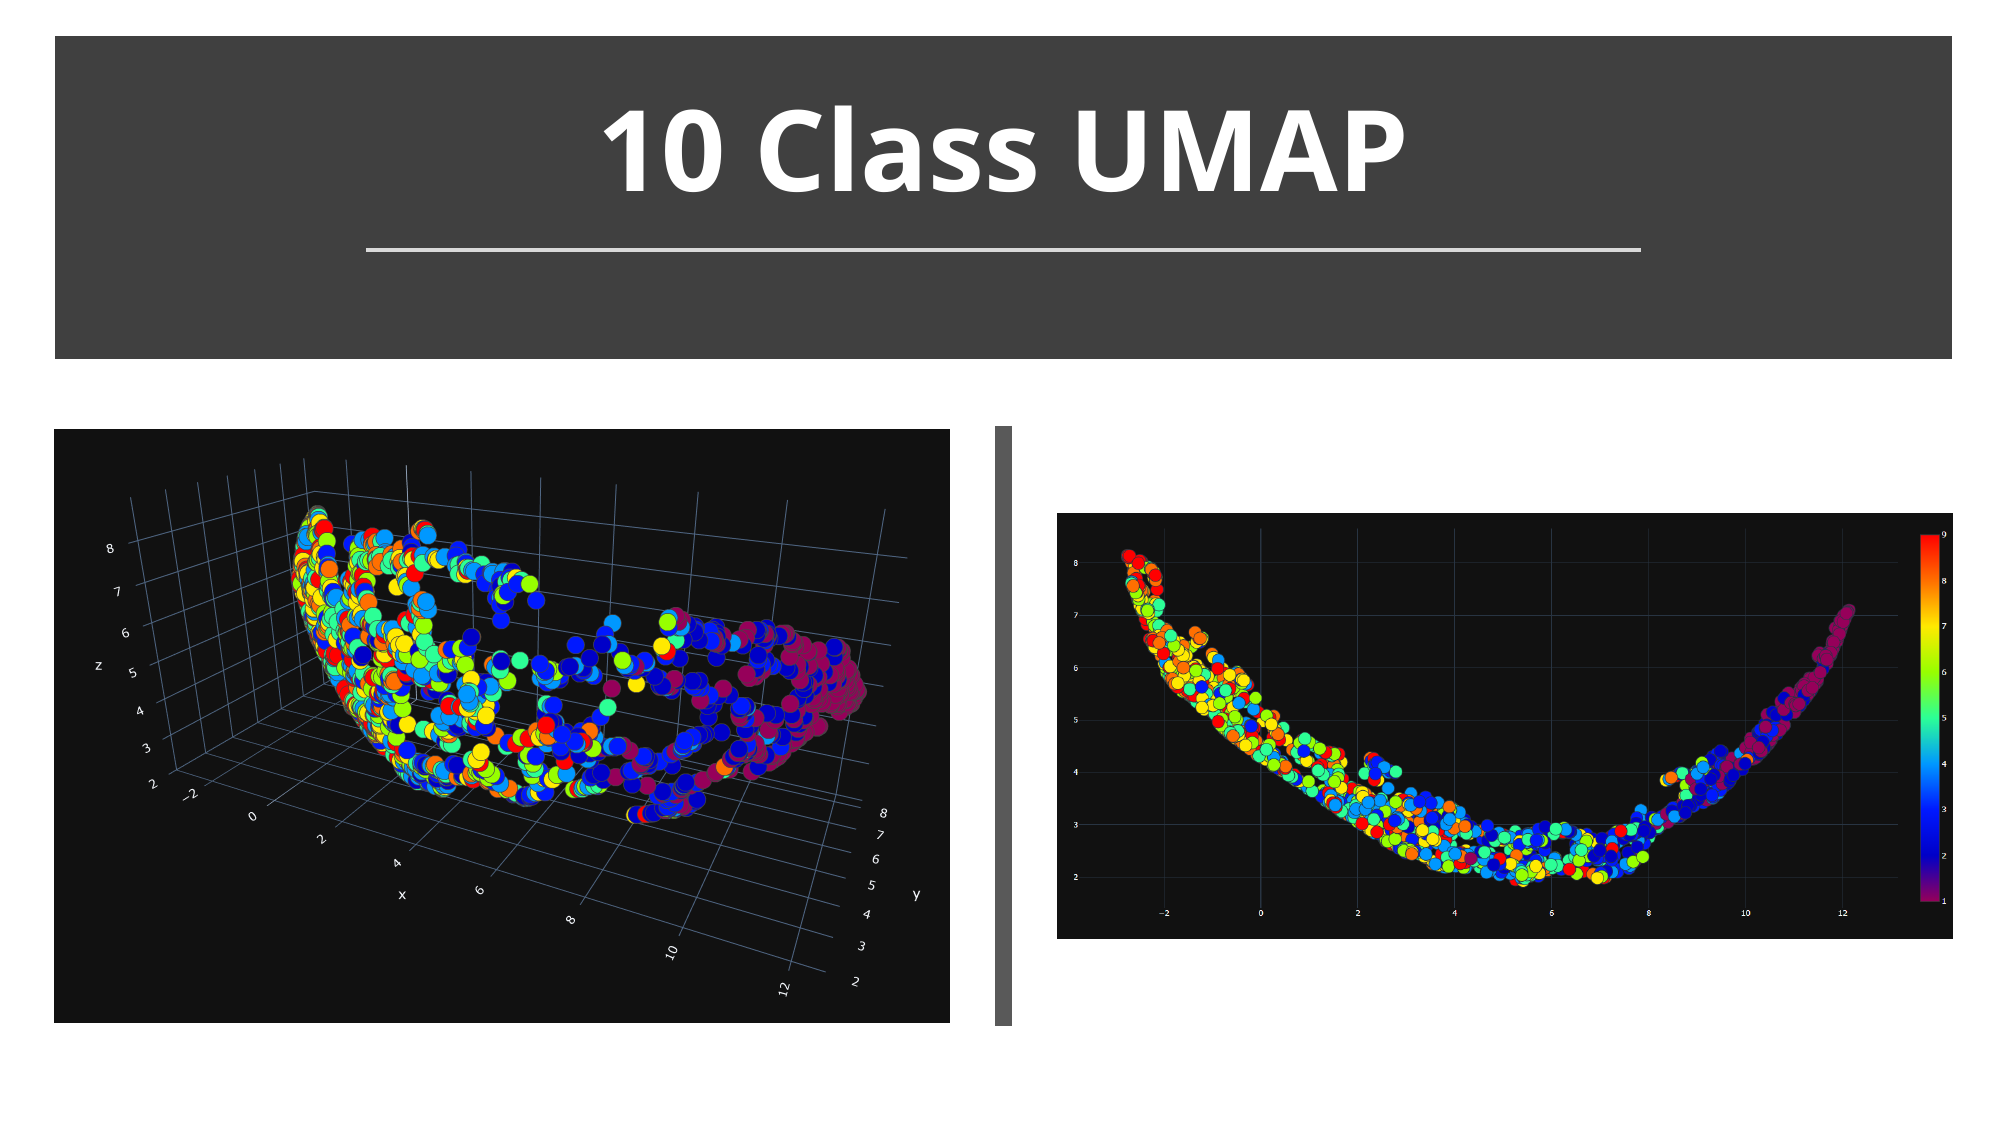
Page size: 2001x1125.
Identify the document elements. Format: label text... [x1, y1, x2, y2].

text_box [64, 45, 1942, 350]
picture [54, 429, 950, 1023]
picture [1057, 513, 1953, 939]
text_box 10 Class UMAP [89, 71, 1917, 224]
